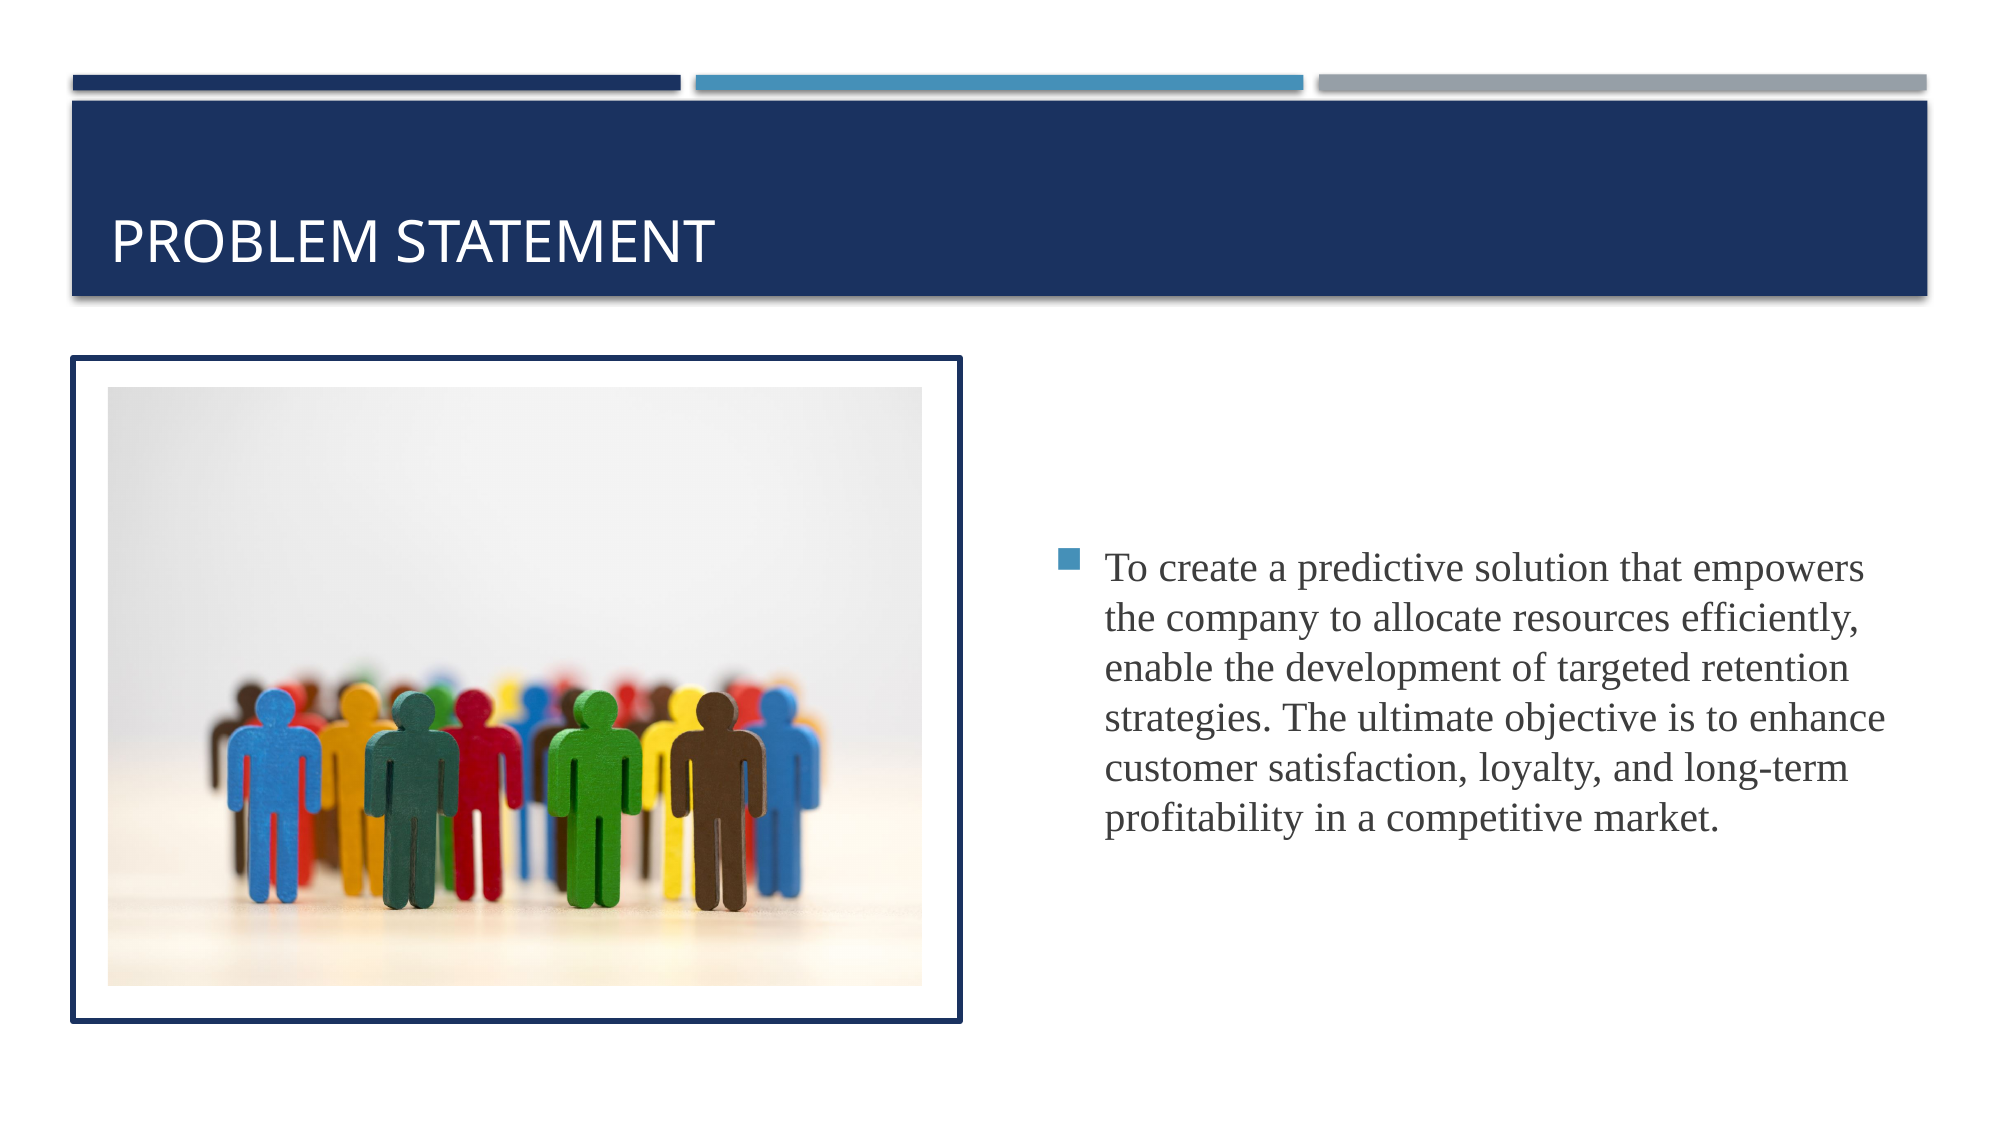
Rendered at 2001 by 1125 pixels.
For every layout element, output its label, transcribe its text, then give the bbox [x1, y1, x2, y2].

list To create a predictive solution that empowers the company to allocate resources efficiently, enable the development of targeted retention strategies. The ultimate objective is to enhance customer satisfaction, loyalty, and long-term profitability in a competitive market. [1039, 357, 1905, 1022]
text_box [71, 356, 962, 1023]
title Problem Statement [95, 115, 1905, 282]
picture [107, 386, 923, 987]
